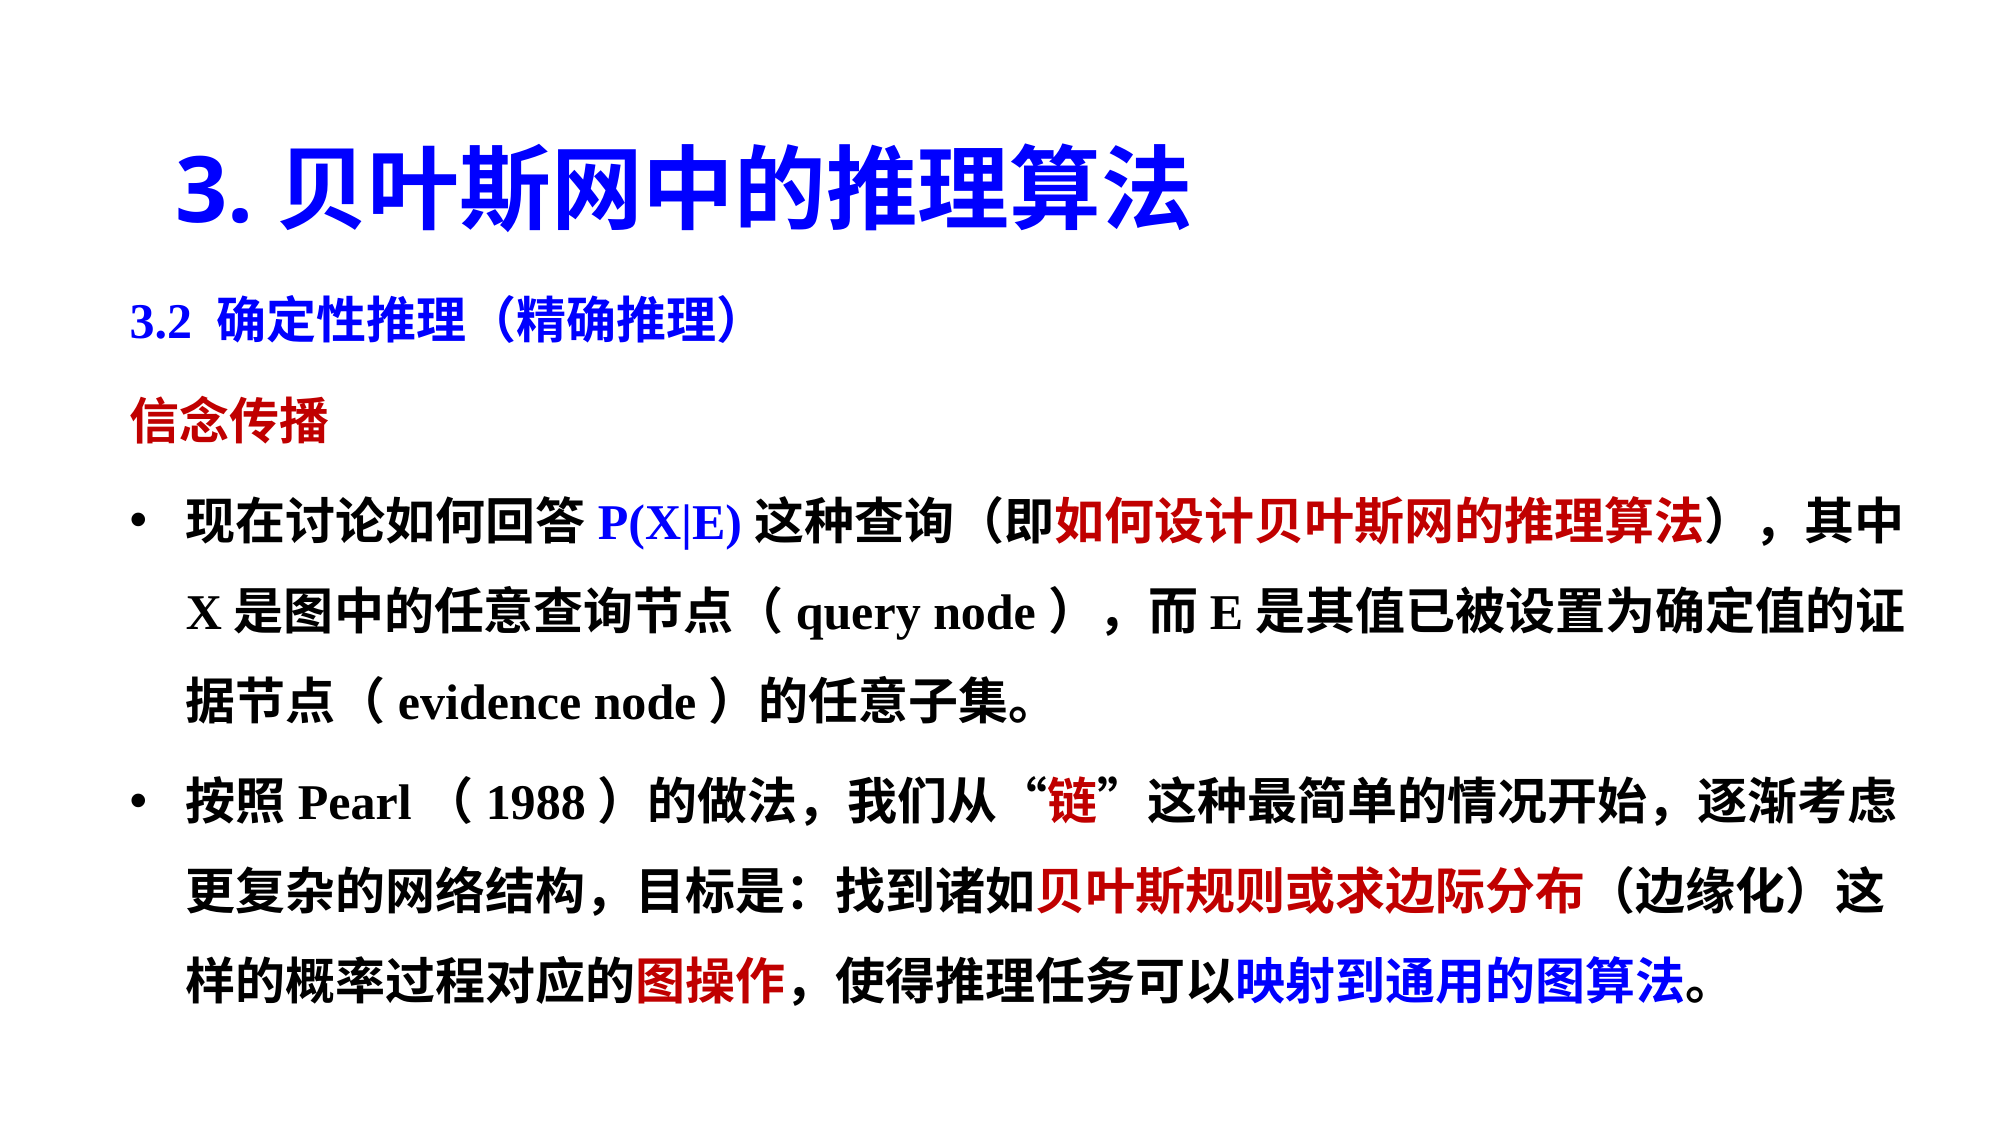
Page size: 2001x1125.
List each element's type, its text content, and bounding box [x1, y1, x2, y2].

text_box 3.2 确定性推理（精确推理） 信念传播 现在讨论如何回答P(X|E)这种查询（即如何设计贝叶斯网的推理算法），其中X是图中的任意查询节点（query node），而E是其值已被设置为确定值的证据节点（evidence node）的任意子集。 按照Pearl（1988）的做法，我们从“链”这种最简单的情况开始，逐渐考虑更复杂的网络结构，目标是：找到诸如贝叶斯规则或求边际分布（边缘化）这样的概率过程对应的图操作，使得推理任务可以映射到通用的图算法。 [114, 251, 1943, 1091]
text_box 3.贝叶斯网中的推理算法 [160, 83, 1886, 251]
